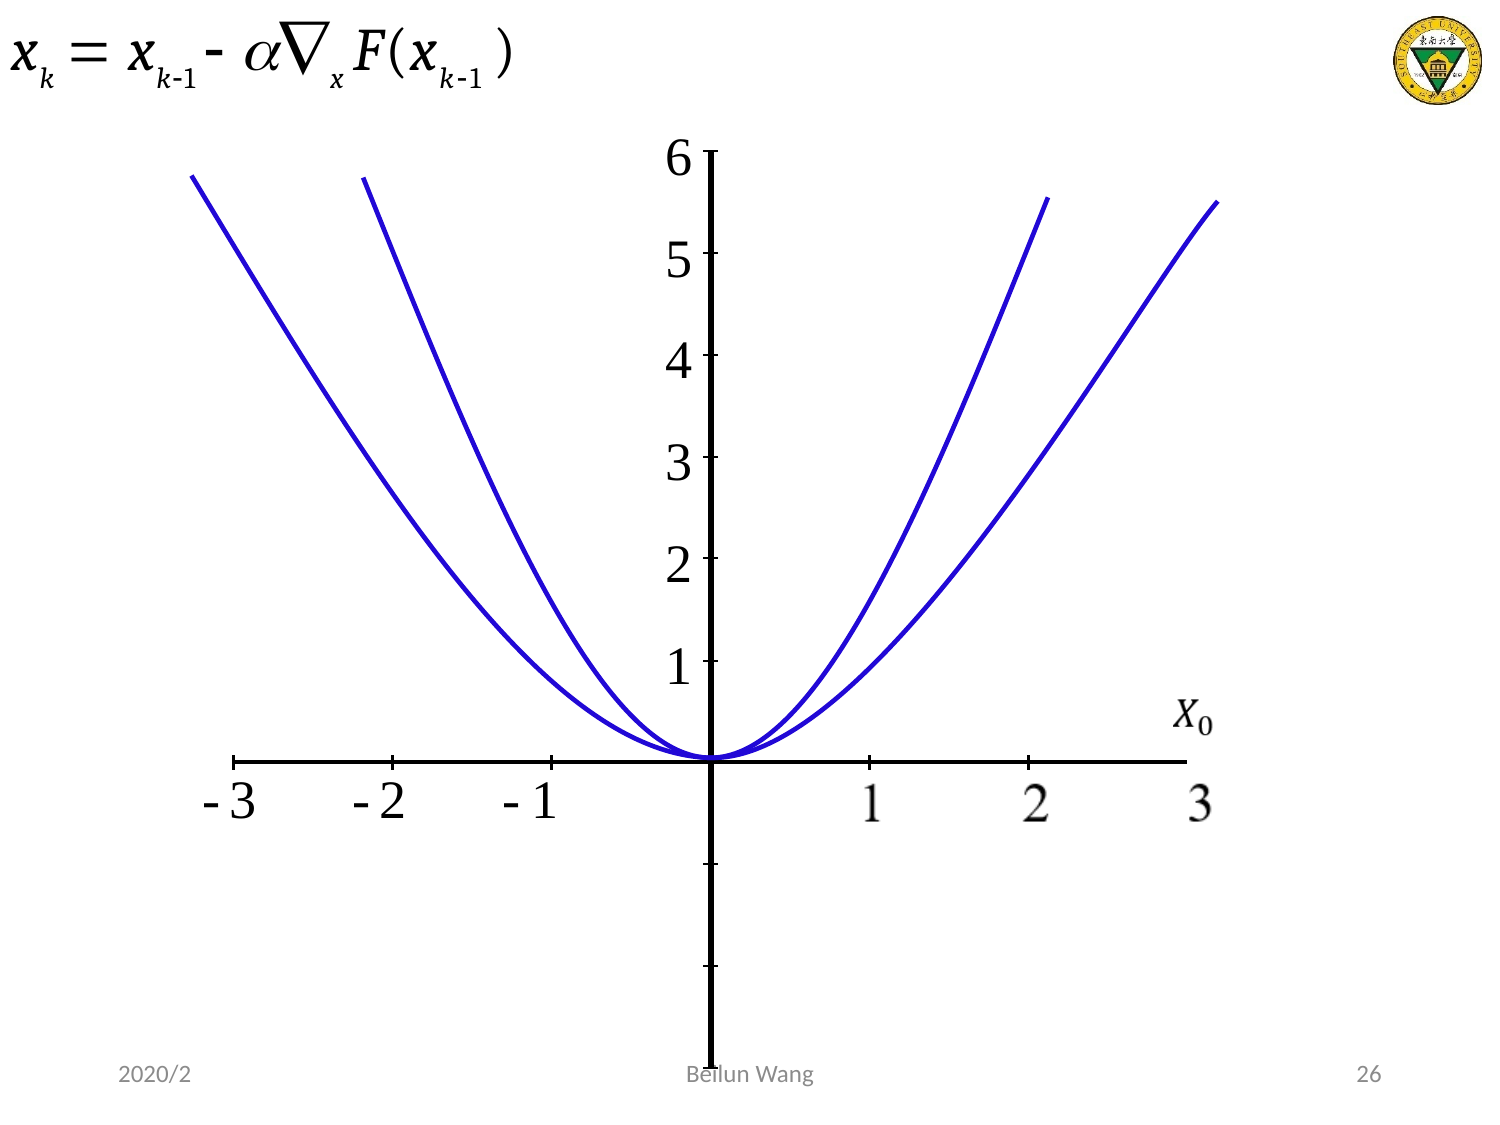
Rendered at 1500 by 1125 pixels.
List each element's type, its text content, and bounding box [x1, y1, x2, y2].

text_box -3 -2 -1 [200, 762, 591, 830]
text_box [362, 177, 725, 188]
picture [1393, 16, 1482, 105]
footer Beilun Wang [496, 1042, 1004, 1103]
text_box 6 [663, 119, 710, 187]
slide_number 2020/2 [103, 1042, 441, 1103]
text_box [190, 175, 1219, 759]
text_box xk  xk1  x F(xk1 ) [5, 6, 551, 95]
slide_number 26 [1059, 1042, 1397, 1103]
picture [857, 691, 1268, 858]
